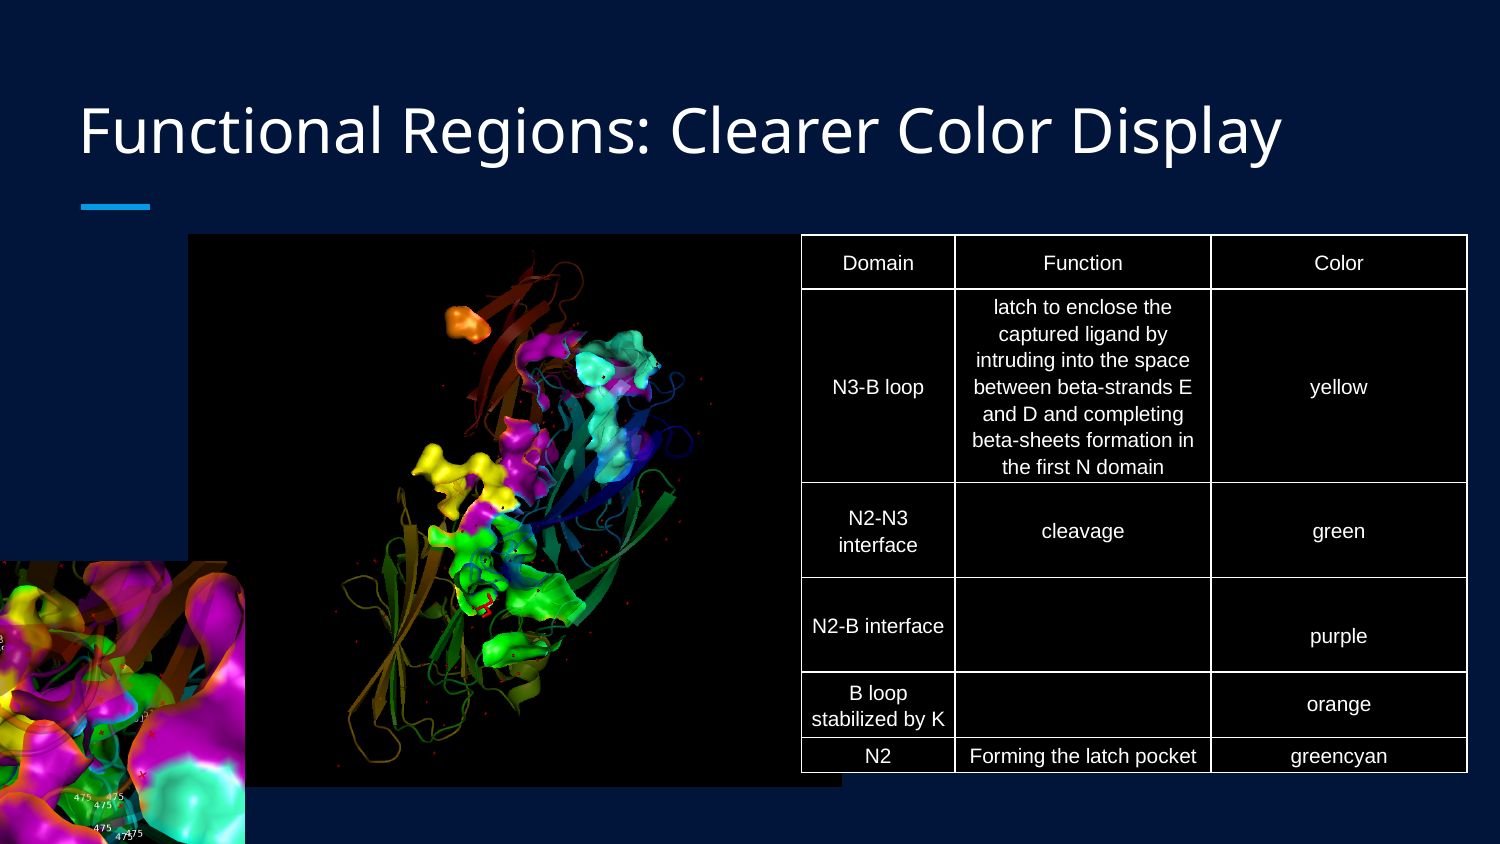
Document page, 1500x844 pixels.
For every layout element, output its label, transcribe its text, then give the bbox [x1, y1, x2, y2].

table_cell green [1212, 483, 1466, 577]
title Functional Regions: Clearer Color Display [63, 68, 1437, 182]
table_cell Forming the latch pocket [956, 738, 1210, 772]
table_cell [956, 673, 1210, 737]
table_cell [956, 578, 1210, 671]
picture [0, 234, 842, 844]
table_cell purple [1212, 578, 1466, 671]
table_cell B loop stabilized by K [846, 673, 954, 737]
table_header Function [956, 236, 1210, 288]
table_cell cleavage [956, 483, 1210, 577]
table_cell orange [1212, 673, 1466, 737]
table_cell N2 [846, 738, 954, 772]
table_cell yellow [1212, 290, 1466, 482]
table_header Color [1212, 236, 1466, 288]
table_cell N3-B loop [846, 290, 954, 482]
table_cell N2-N3 interface [846, 483, 954, 577]
table_header Domain [844, 236, 954, 288]
table_cell greencyan [1212, 738, 1466, 772]
table_cell N2-B interface [846, 578, 954, 671]
table_cell latch to enclose the captured ligand by intruding into the space between beta-strands E and D and completing beta-sheets formation in the first N domain [956, 290, 1210, 482]
